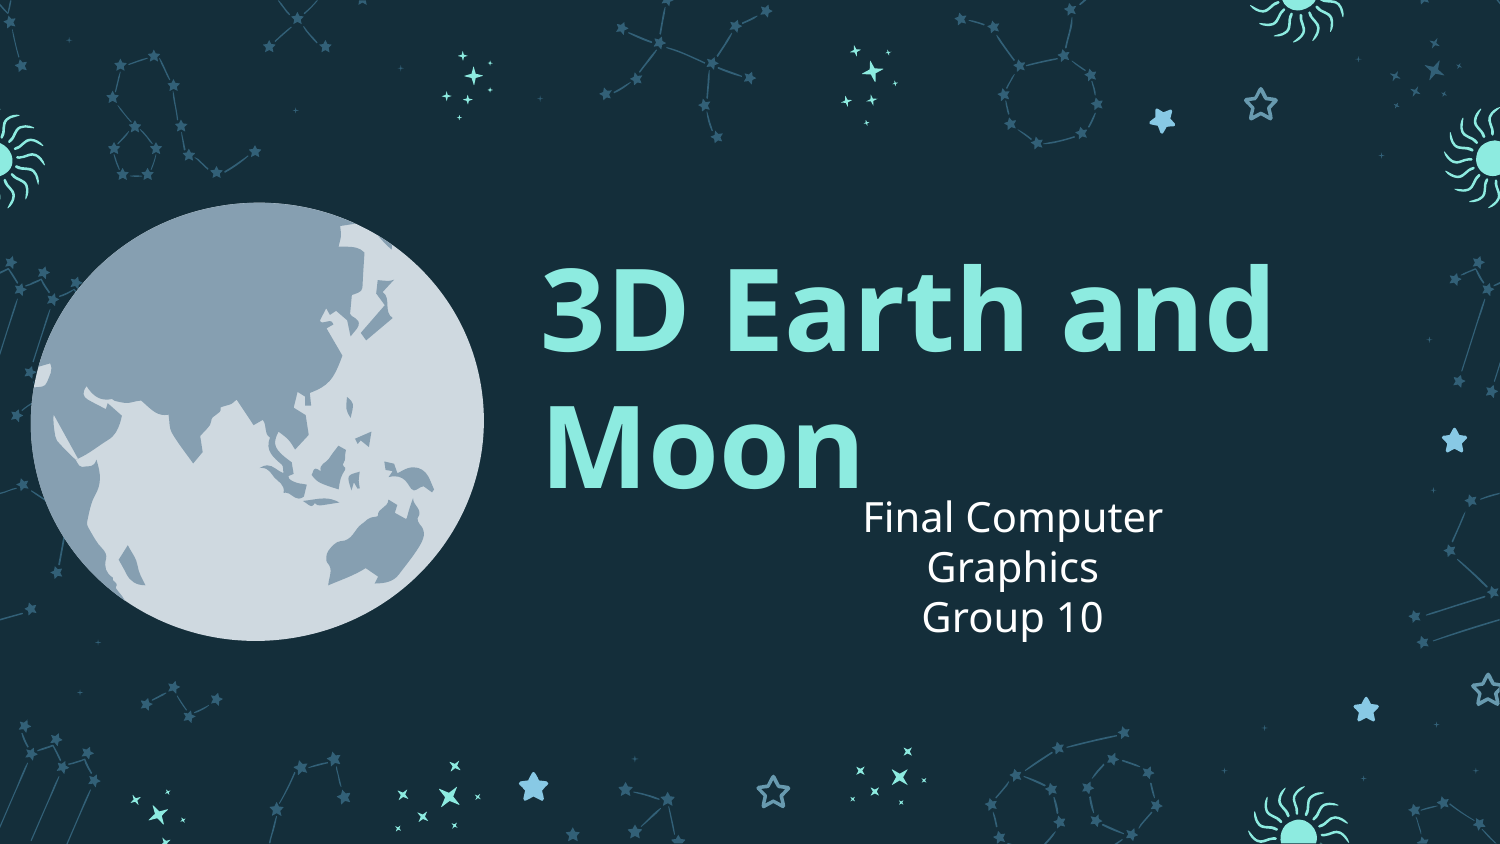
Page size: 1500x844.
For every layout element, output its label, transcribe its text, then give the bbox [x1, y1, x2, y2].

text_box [14, 202, 501, 642]
subtitle Final Computer Graphics Group 10 [758, 516, 1268, 615]
title 3D Earth and Moon [525, 199, 1500, 549]
